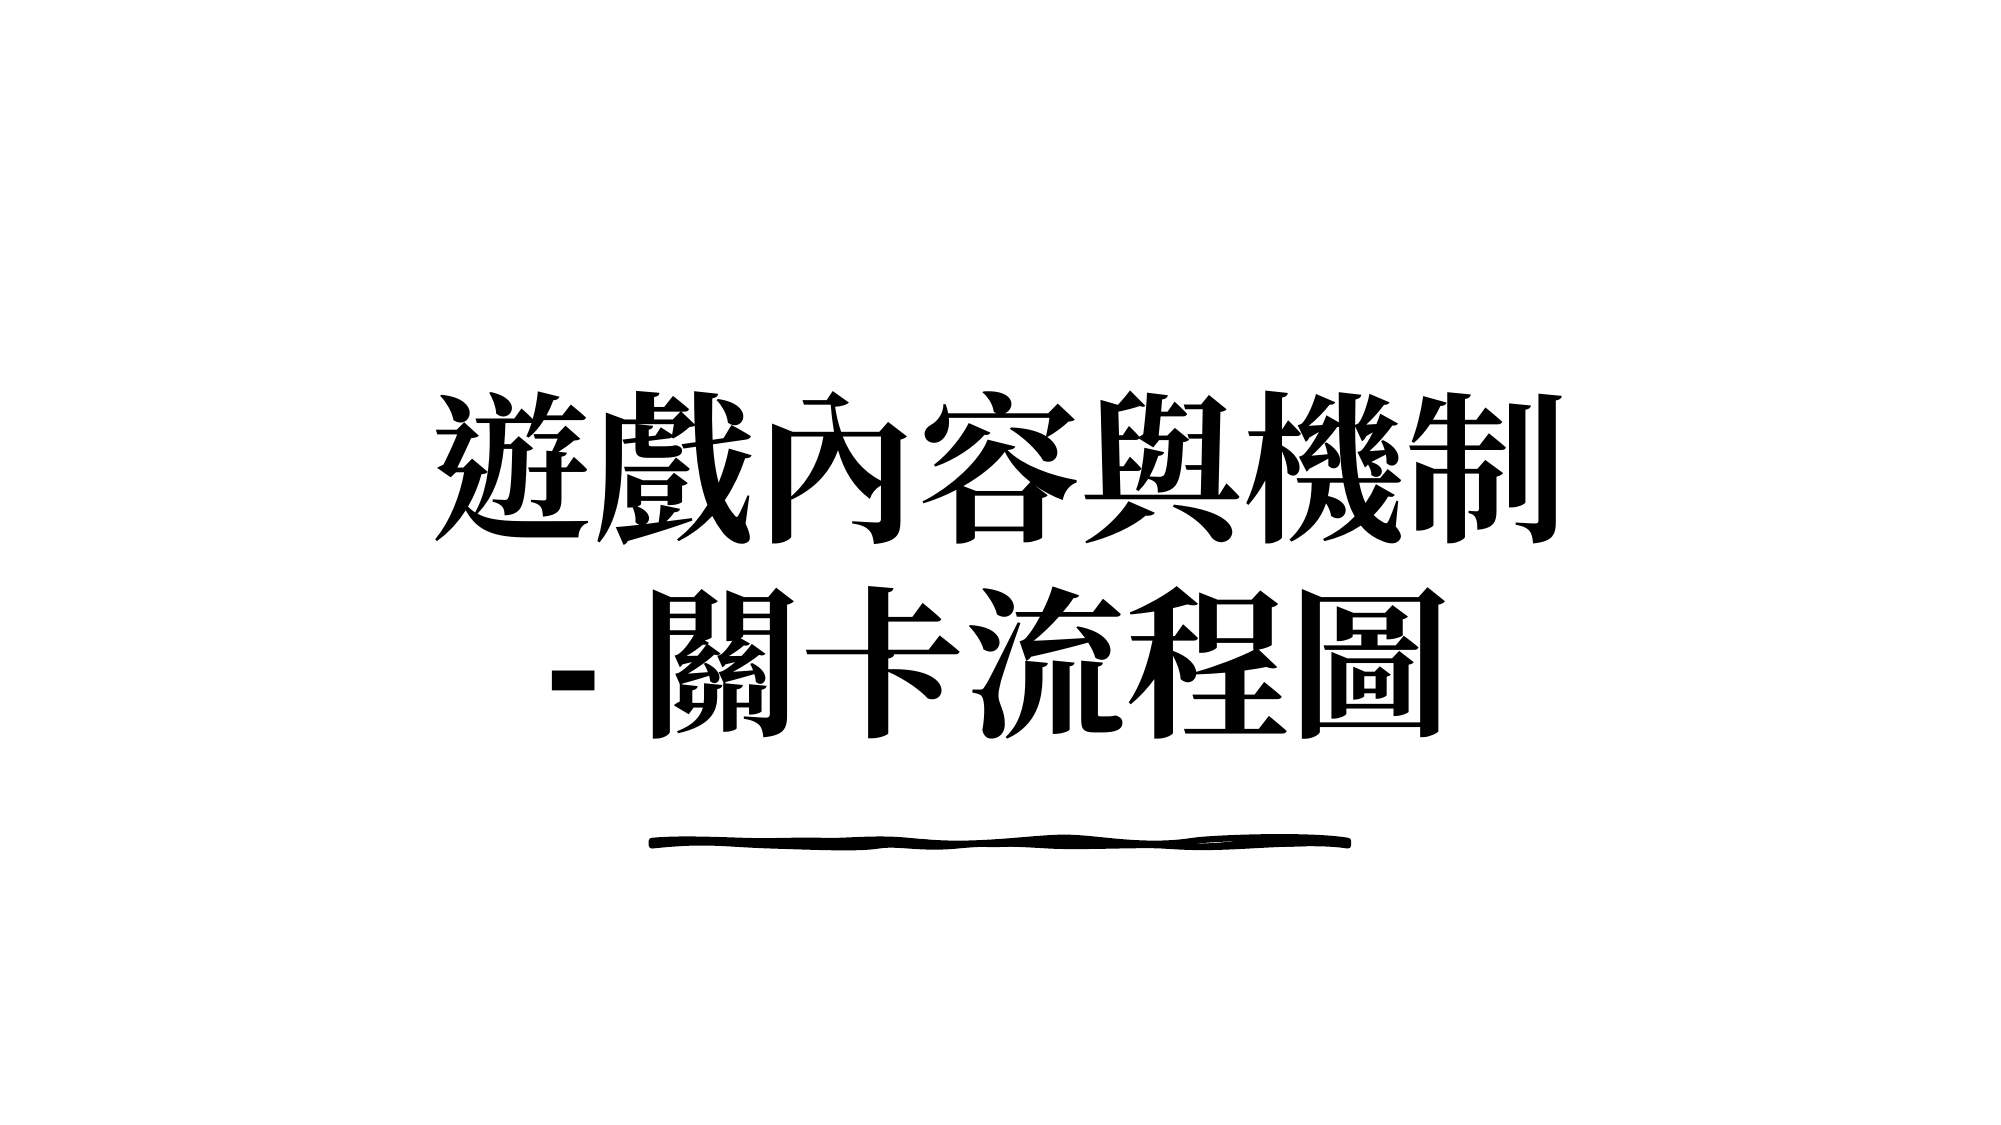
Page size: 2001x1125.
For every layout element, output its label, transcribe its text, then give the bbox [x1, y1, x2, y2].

title 遊戲內容與機制 -關卡流程圖 [361, 283, 1638, 840]
